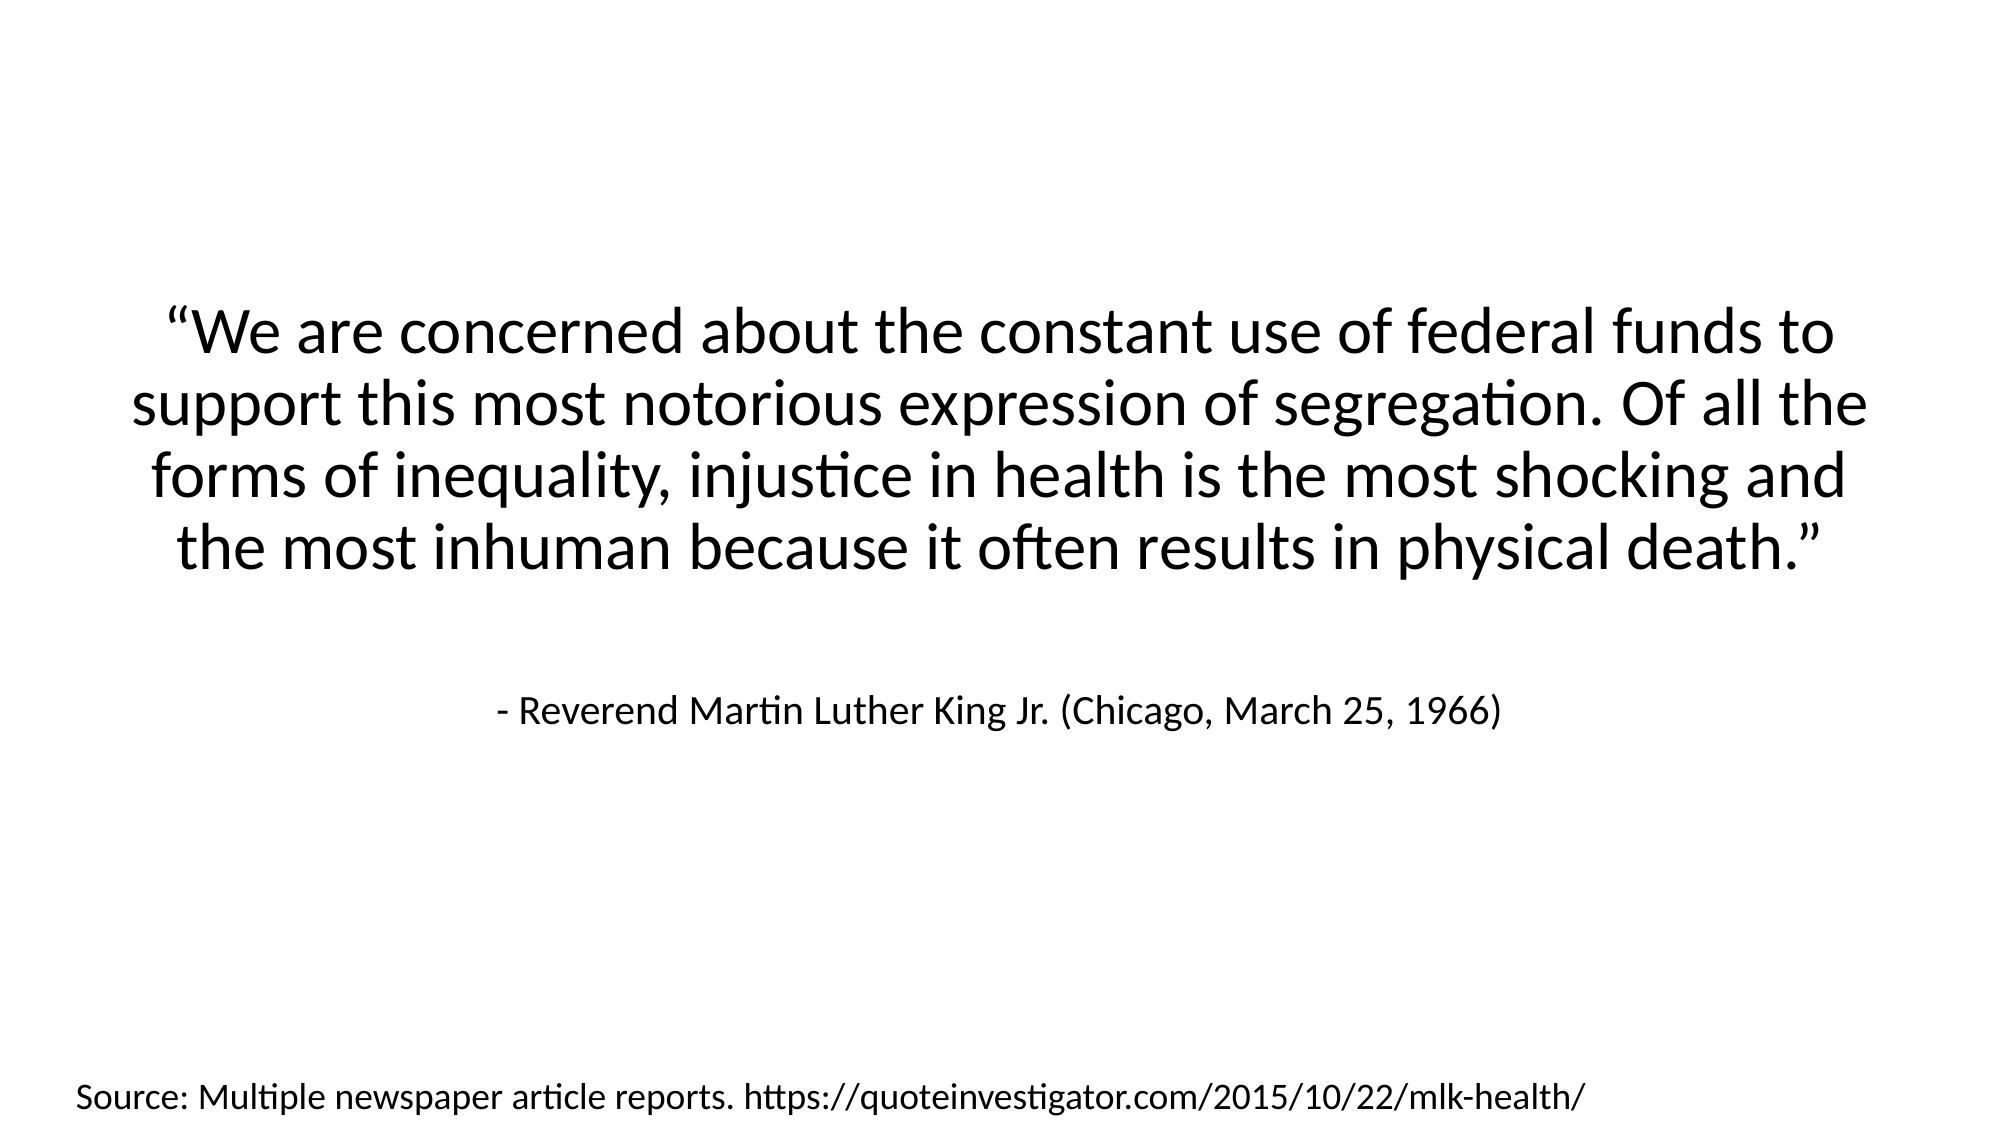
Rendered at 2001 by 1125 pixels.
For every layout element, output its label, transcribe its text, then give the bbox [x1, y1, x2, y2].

list “We are concerned about the constant use of federal funds to support this most notorious expression of segregation. Of all the forms of inequality, injustice in health is the most shocking and the most inhuman because it often results in physical death.” - Reverend Martin Luther King Jr. (Chicago, March 25, 1966) [99, 288, 1900, 837]
text_box Source: Multiple newspaper article reports. https://quoteinvestigator.com/2015/10/22/mlk-health/ [61, 1064, 1602, 1125]
